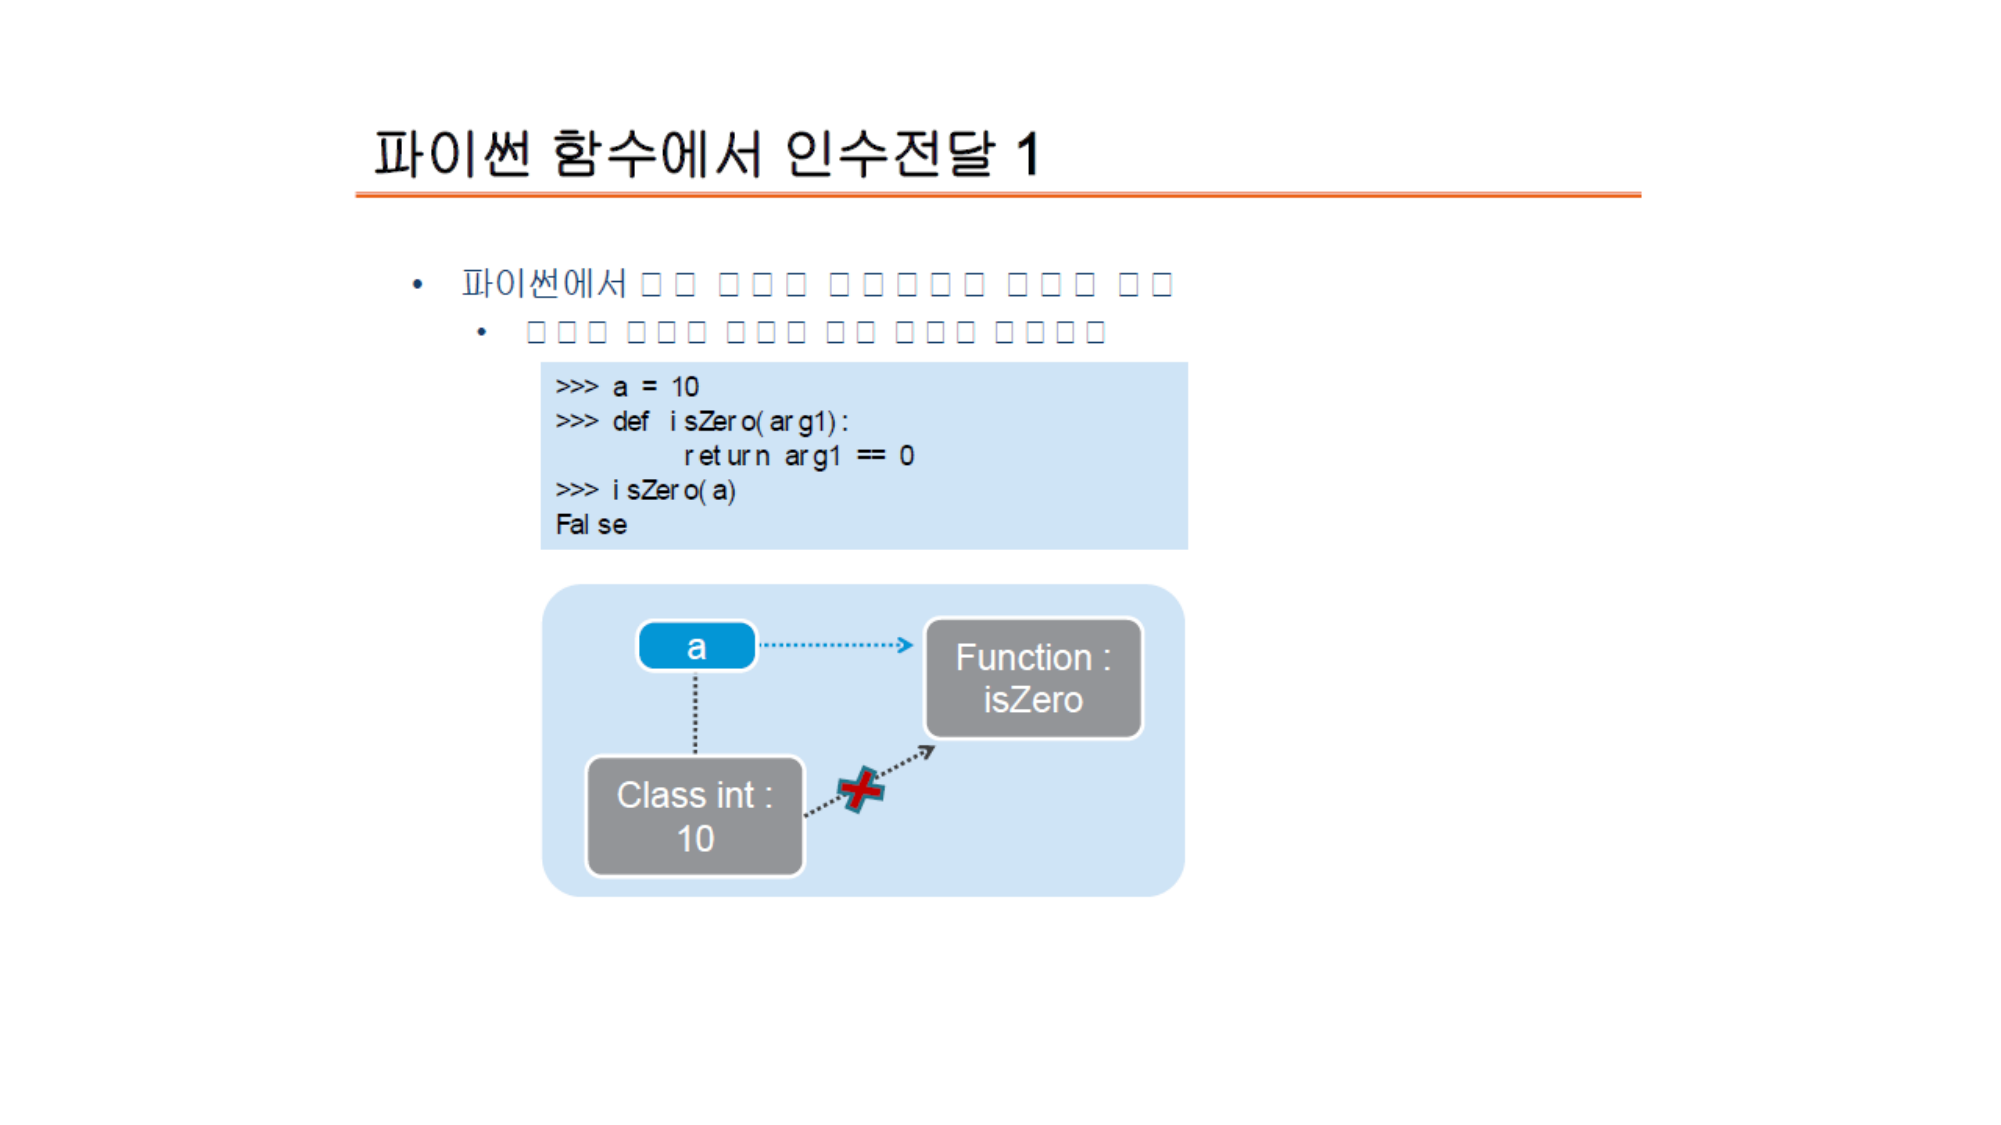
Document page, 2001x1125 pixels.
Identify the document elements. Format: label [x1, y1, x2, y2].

picture [305, 109, 1695, 1016]
